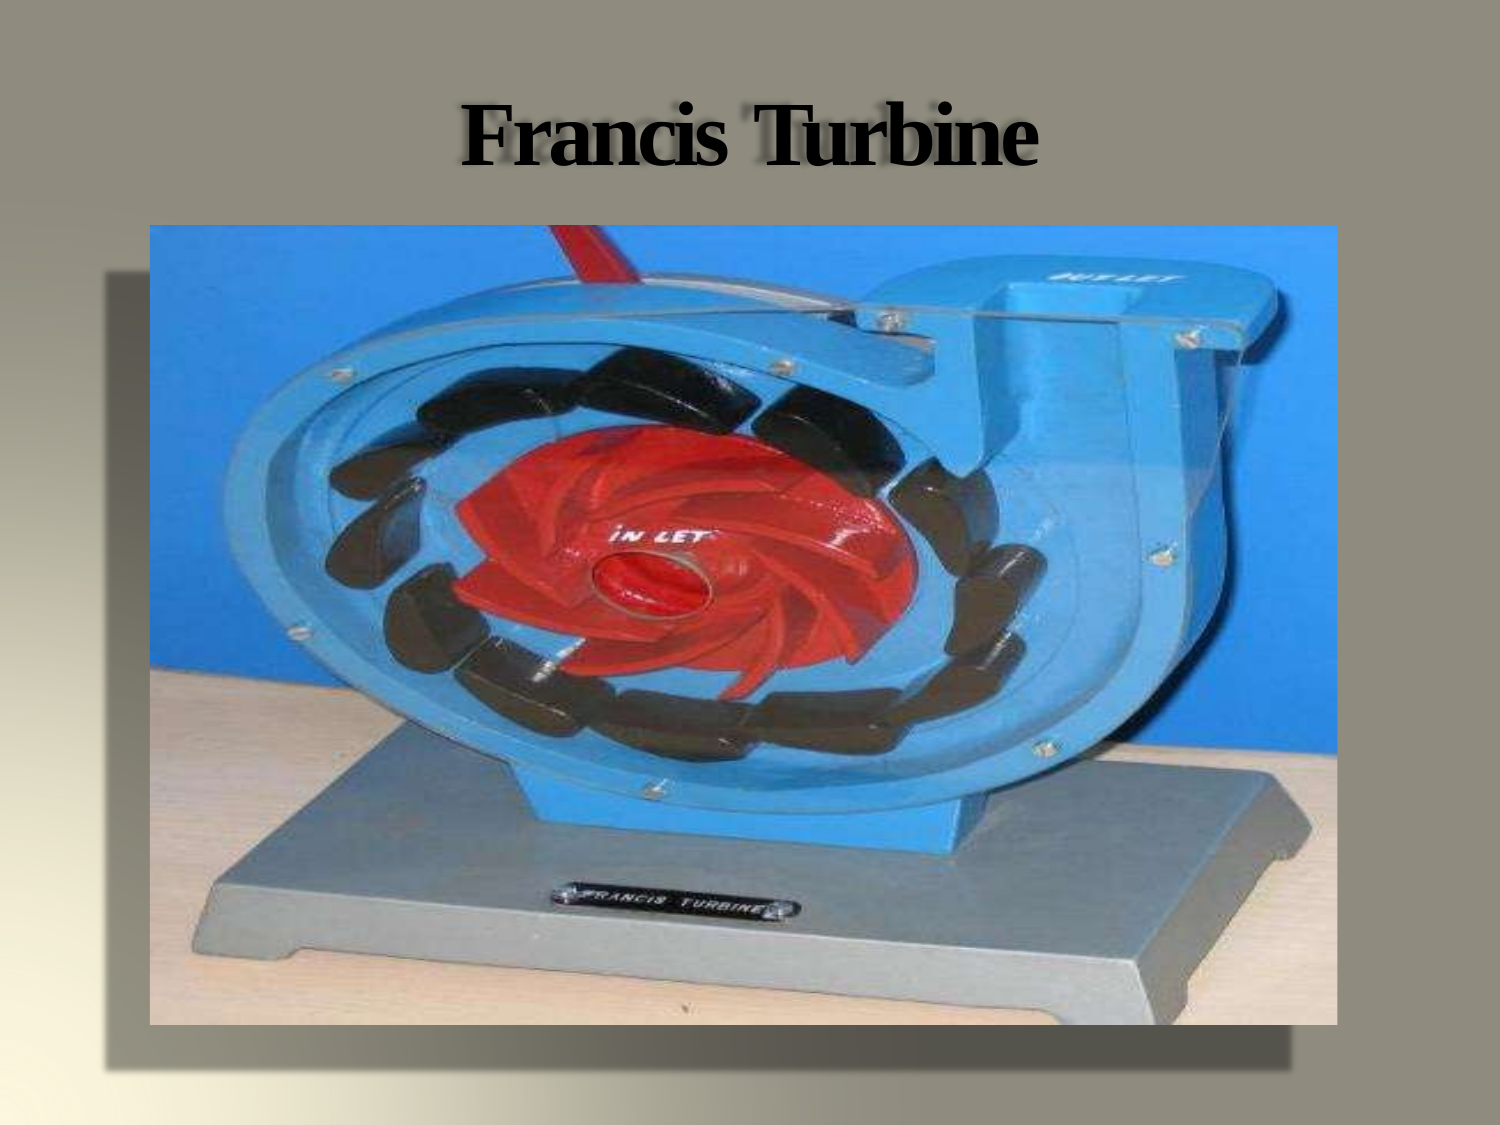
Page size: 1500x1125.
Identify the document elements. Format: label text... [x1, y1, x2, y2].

text_box [392, 53, 1099, 223]
picture [0, 0, 1500, 1125]
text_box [93, 224, 1338, 1082]
title Francis Turbine [458, 71, 1270, 223]
